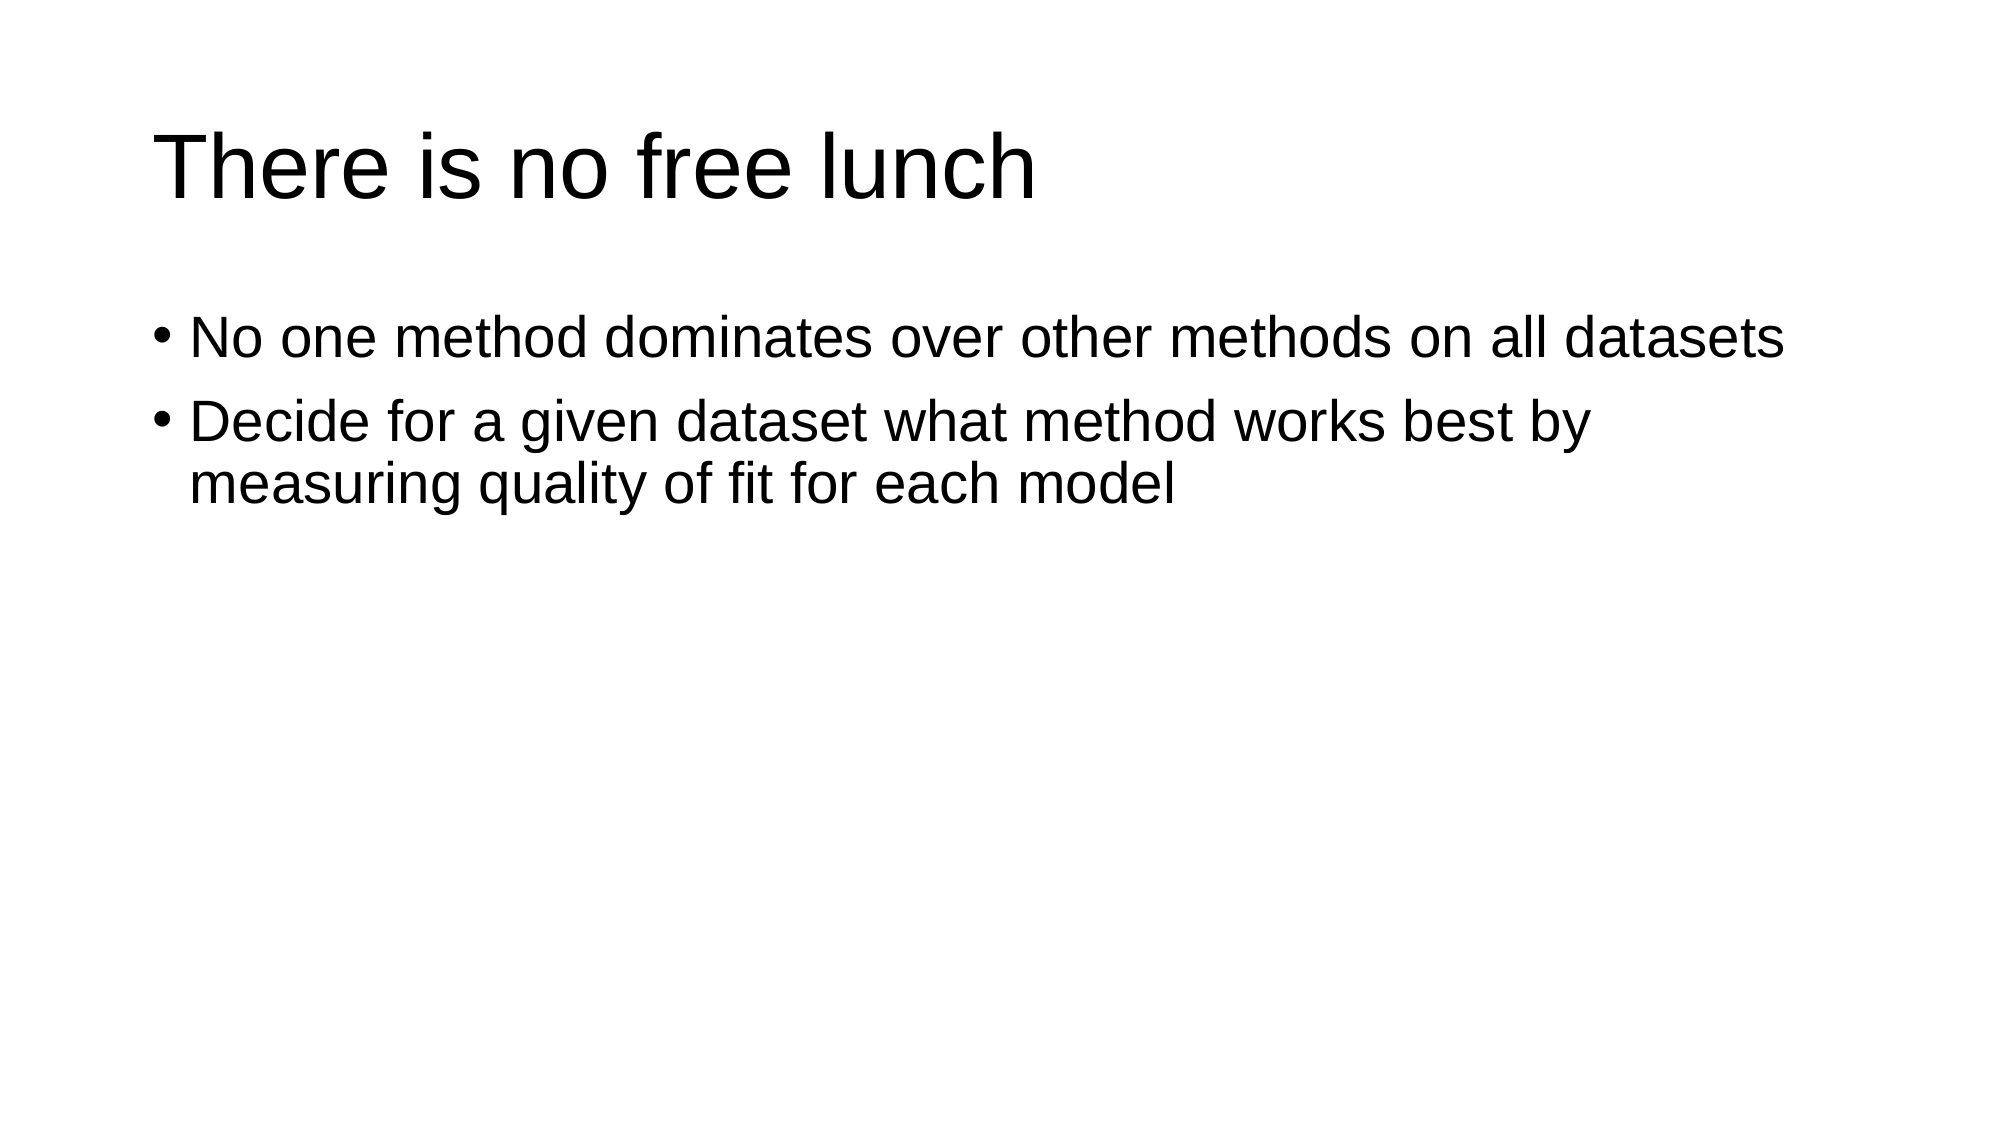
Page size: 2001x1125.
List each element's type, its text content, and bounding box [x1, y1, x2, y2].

list No one method dominates over other methods on all datasets Decide for a given dataset what method works best by measuring quality of fit for each model [137, 299, 1863, 1014]
title There is no free lunch [137, 59, 1863, 278]
